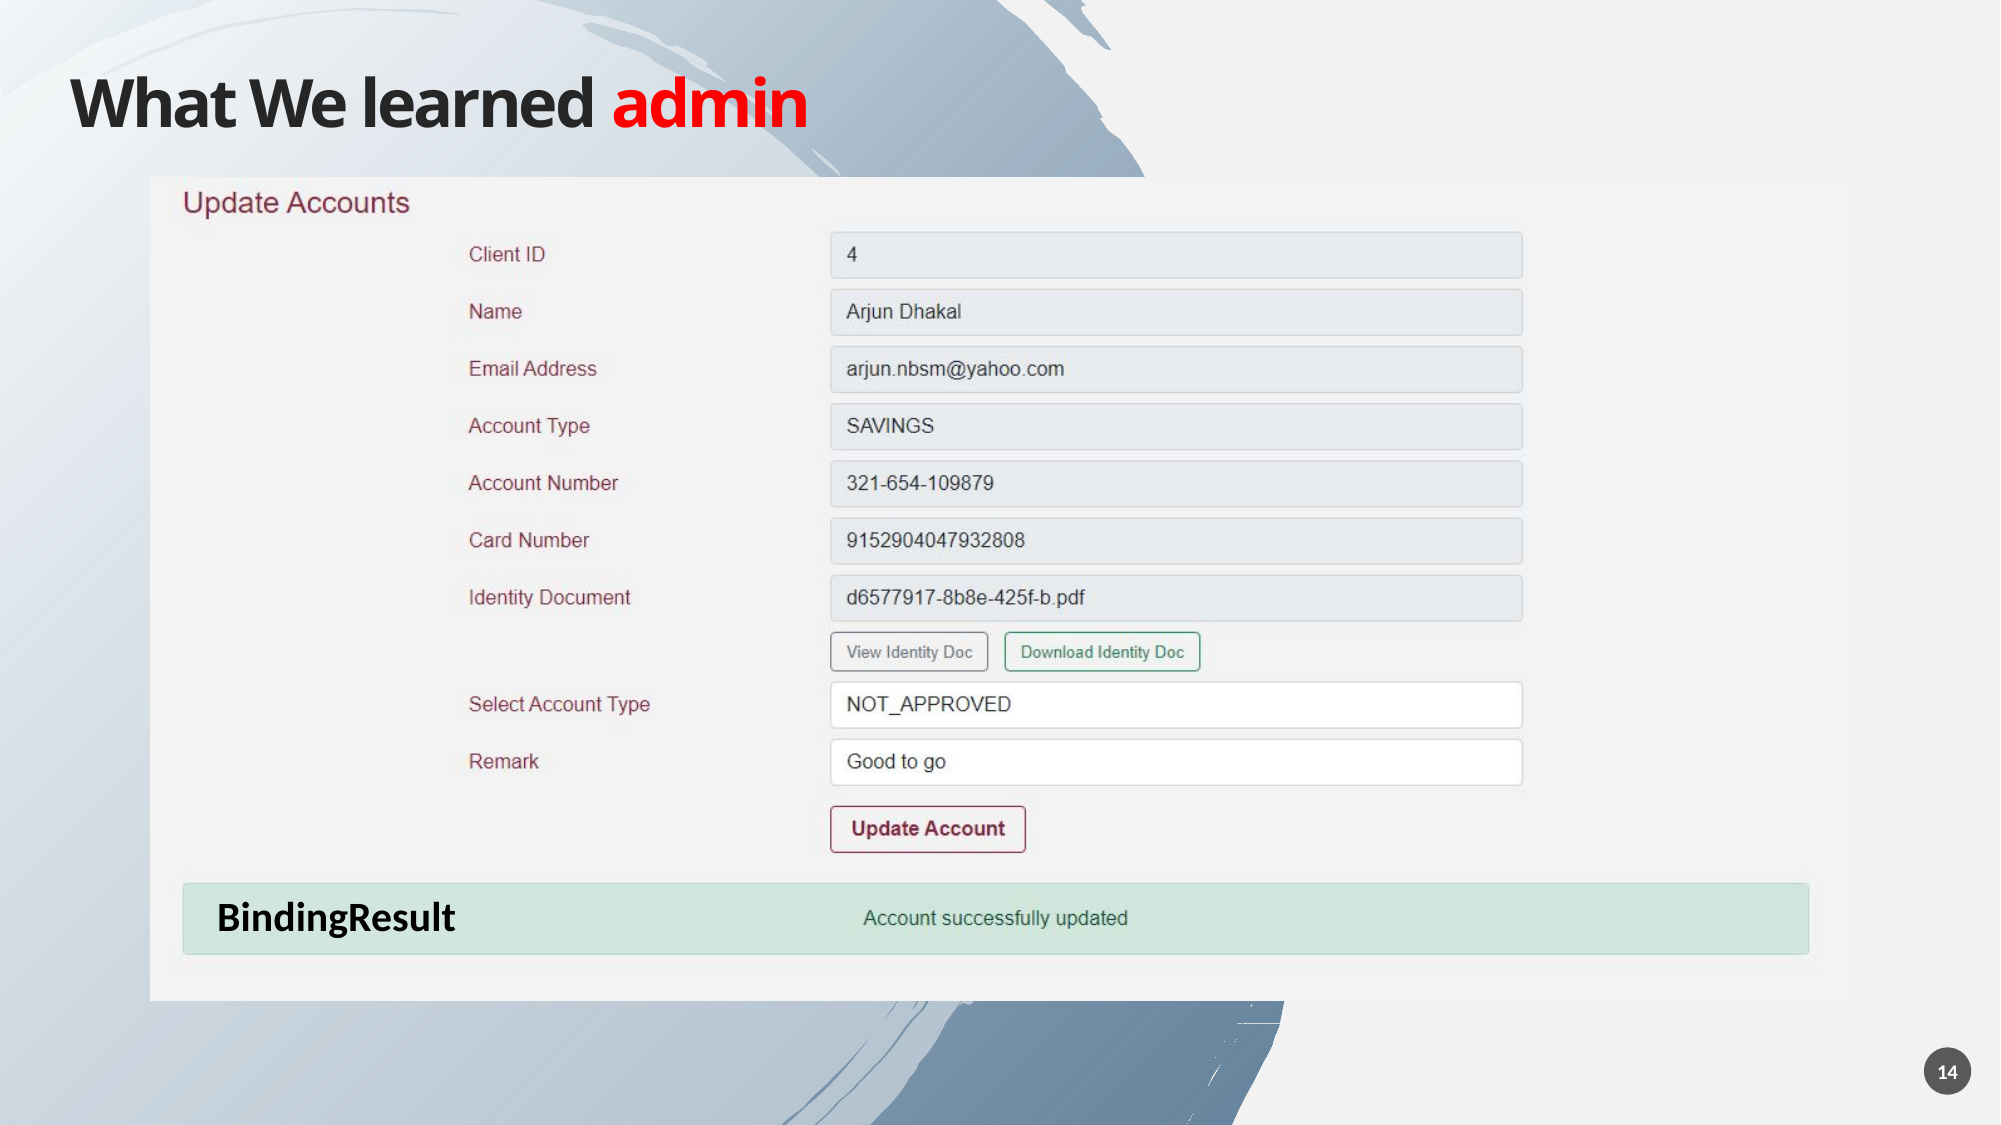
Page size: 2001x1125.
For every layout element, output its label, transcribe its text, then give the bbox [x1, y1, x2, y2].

picture [149, 177, 1852, 1001]
slide_number 14 [1923, 1047, 1972, 1095]
title What We learned admin [70, 70, 1930, 142]
list [70, 165, 1930, 207]
